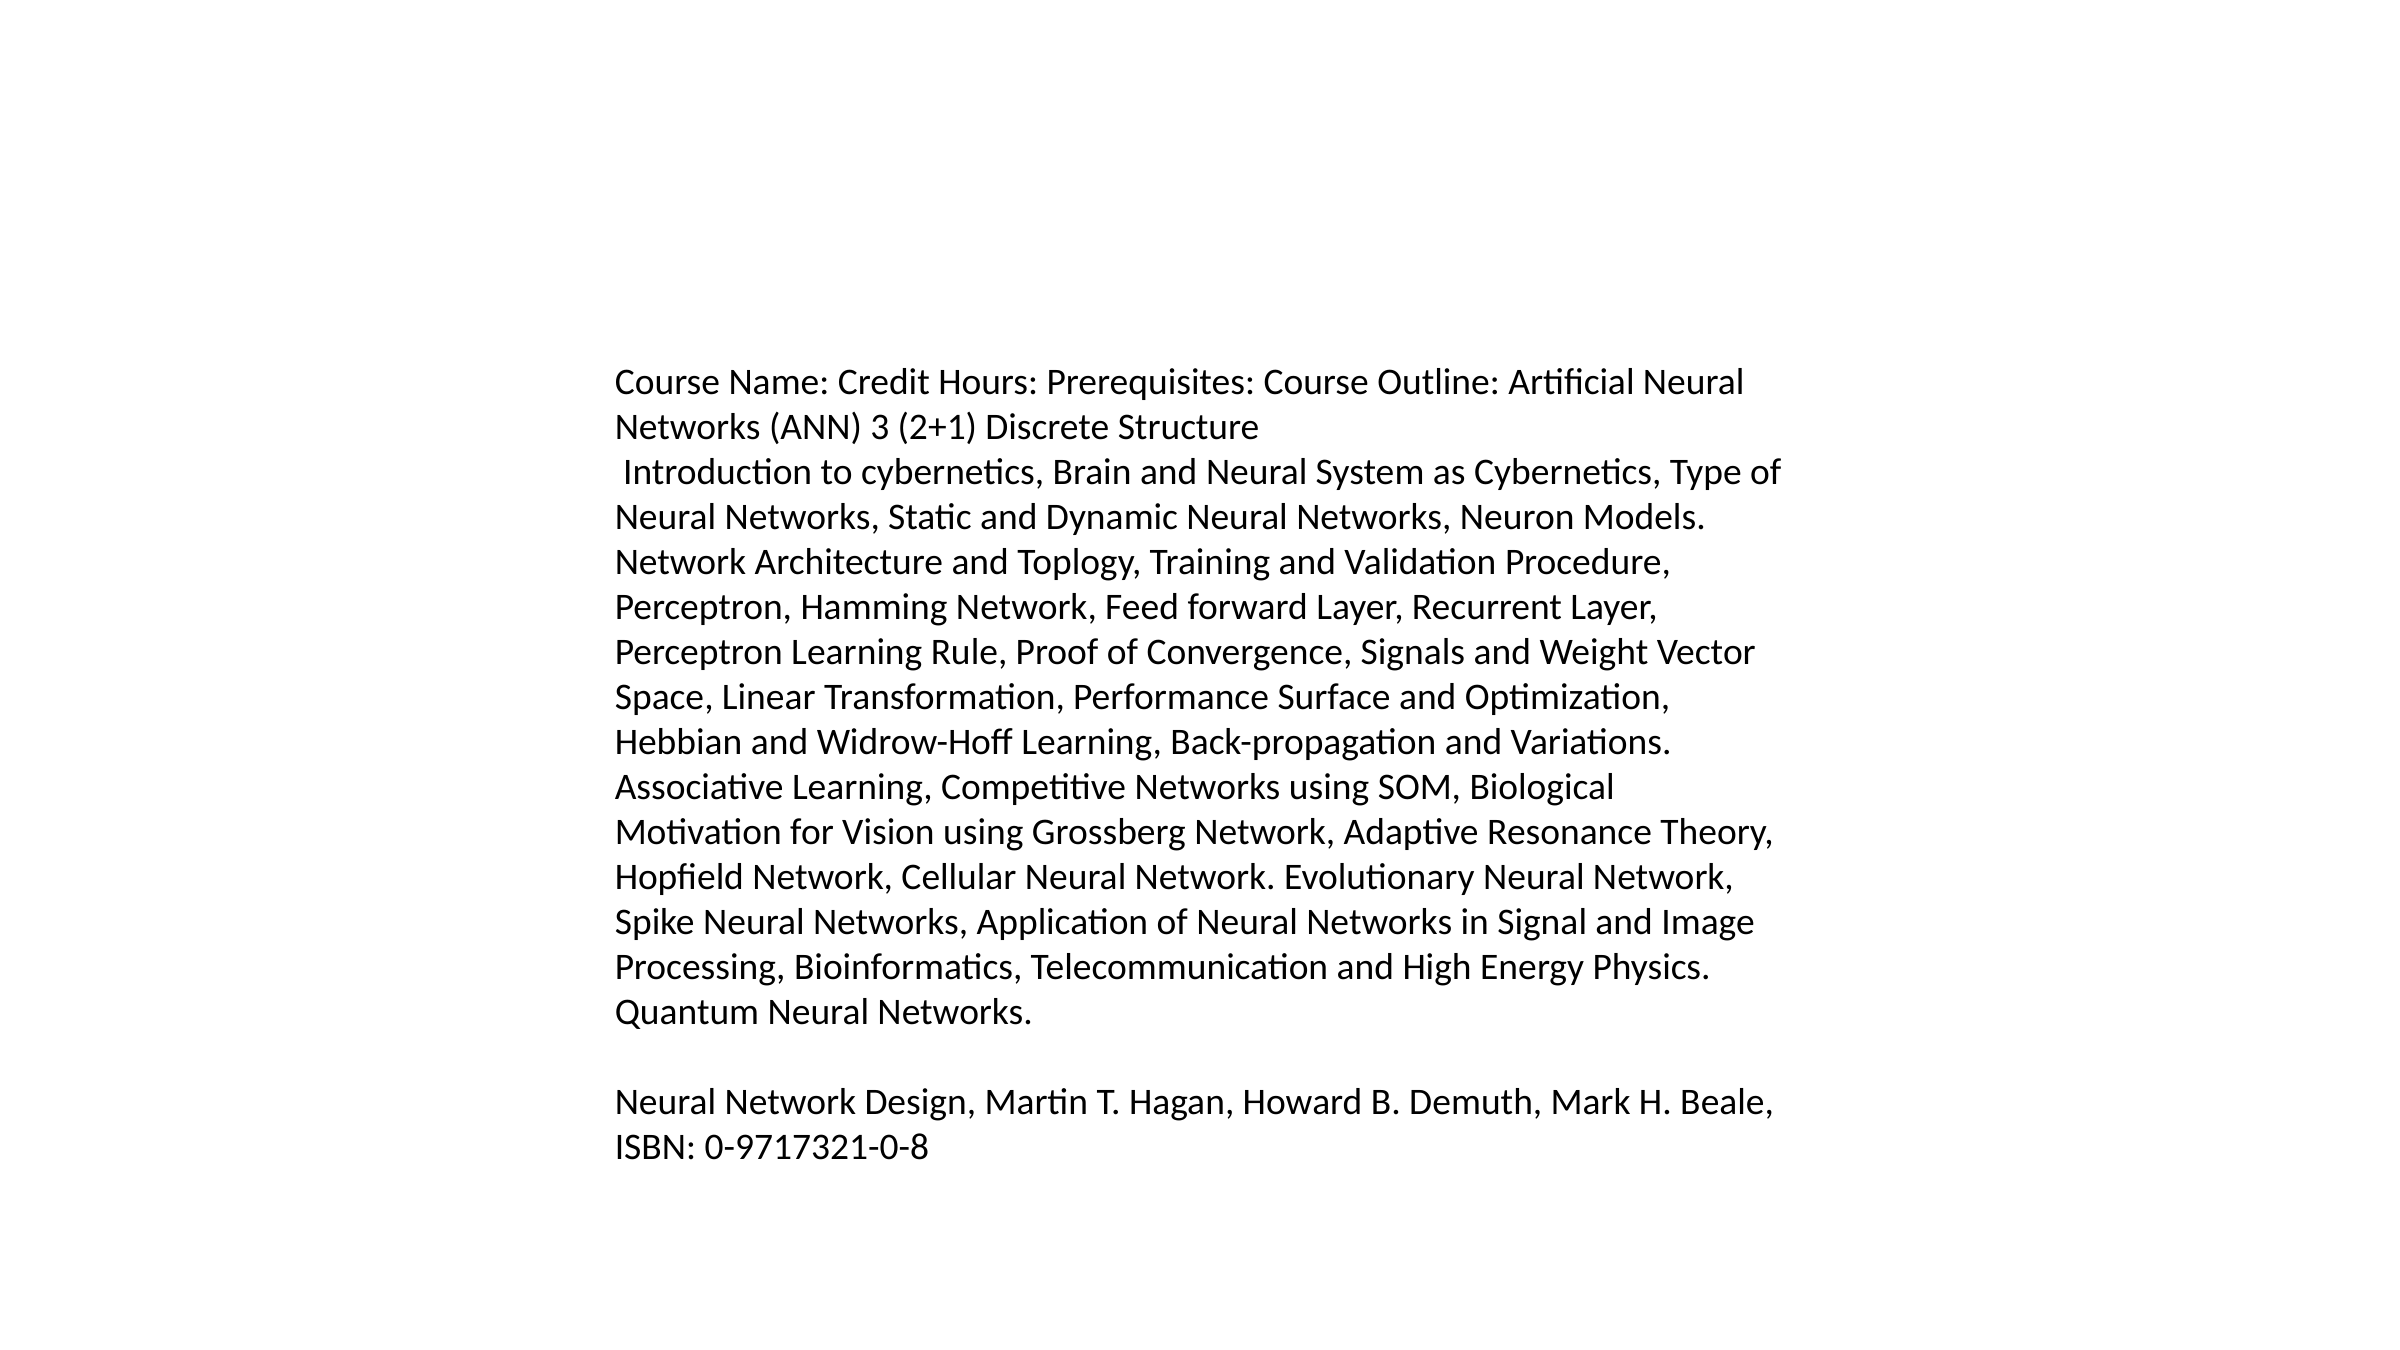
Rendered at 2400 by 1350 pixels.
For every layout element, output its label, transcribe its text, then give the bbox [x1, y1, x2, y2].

text_box Course Name: Credit Hours: Prerequisites: Course Outline: Artificial Neural Networks (ANN) 3 (2+1) Discrete Structure Introduction to cybernetics, Brain and Neural System as Cybernetics, Type of Neural Networks, Static and Dynamic Neural Networks, Neuron Models. Network Architecture and Toplogy, Training and Validation Procedure, Perceptron, Hamming Network, Feed forward Layer, Recurrent Layer, Perceptron Learning Rule, Proof of Convergence, Signals and Weight Vector Space, Linear Transformation, Performance Surface and Optimization, Hebbian and Widrow-Hoff Learning, Back-propagation and Variations. Associative Learning, Competitive Networks using SOM, Biological Motivation for Vision using Grossberg Network, Adaptive Resonance Theory, Hopfield Network, Cellular Neural Network. Evolutionary Neural Network, Spike Neural Networks, Application of Neural Networks in Signal and Image Processing, Bioinformatics, Telecommunication and High Energy Physics. Quantum Neural Networks. Neural Network Design, Martin T. Hagan, Howard B. Demuth, Mark H. Beale, ISBN: 0-9717321-0-8 [599, 349, 1800, 1175]
